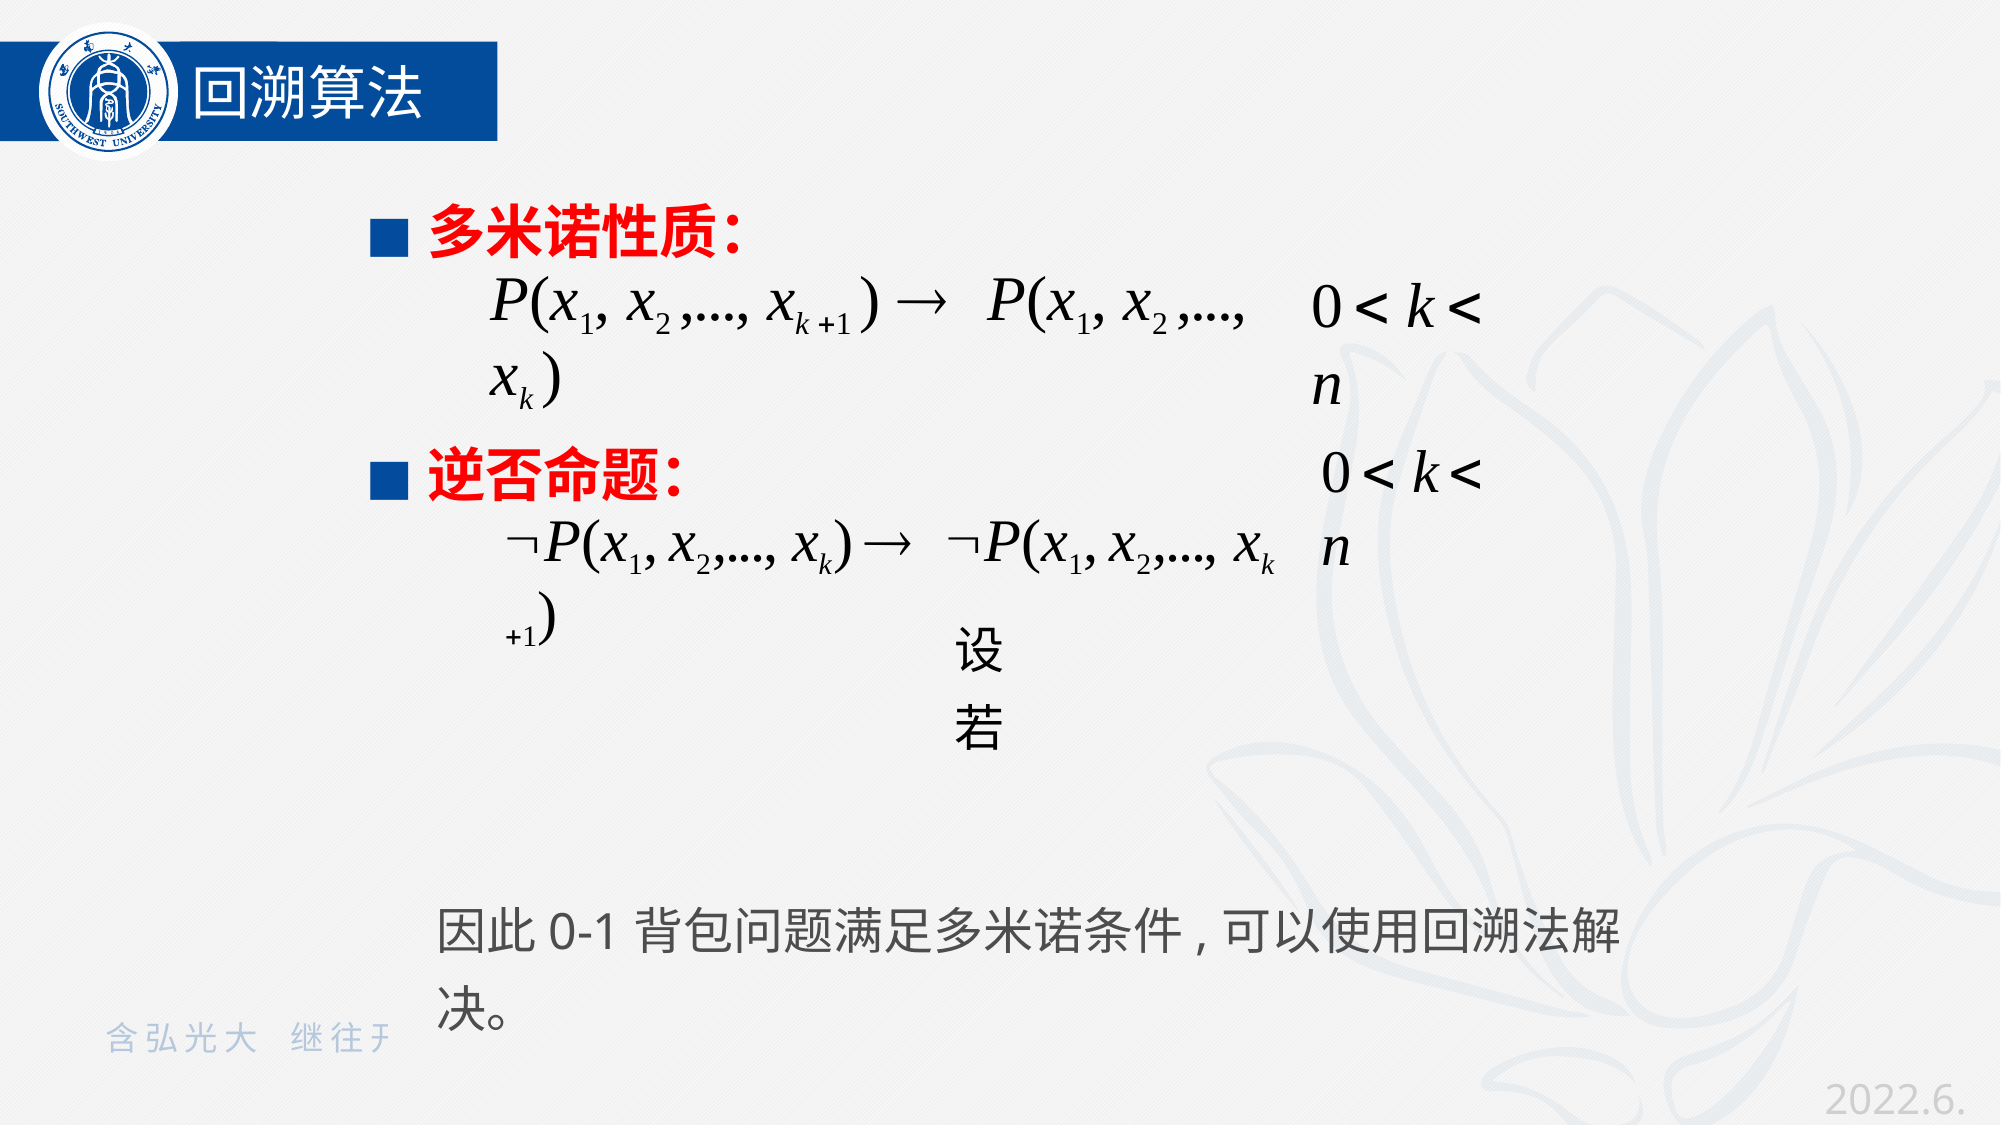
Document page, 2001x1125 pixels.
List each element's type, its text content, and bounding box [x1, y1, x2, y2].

text_box 0  k  n [1319, 430, 1496, 578]
text_box 因此0-1背包问题满足多米诺条件,可以使用回溯法解决。 [421, 874, 1665, 1046]
list 回溯算法 [180, 41, 498, 141]
text_box 0  k  n [1308, 262, 1502, 417]
text_box ◼多米诺性质： P(x1, x2 ,..., xk 1 )  P(x1, x2 ,..., xk ) ◼逆否命题： P(x1, x2 ,..., xk )  P(x1, x2 ,..., xk 1) [358, 194, 1273, 652]
text_box 2022.6.9 [1809, 1050, 2000, 1125]
